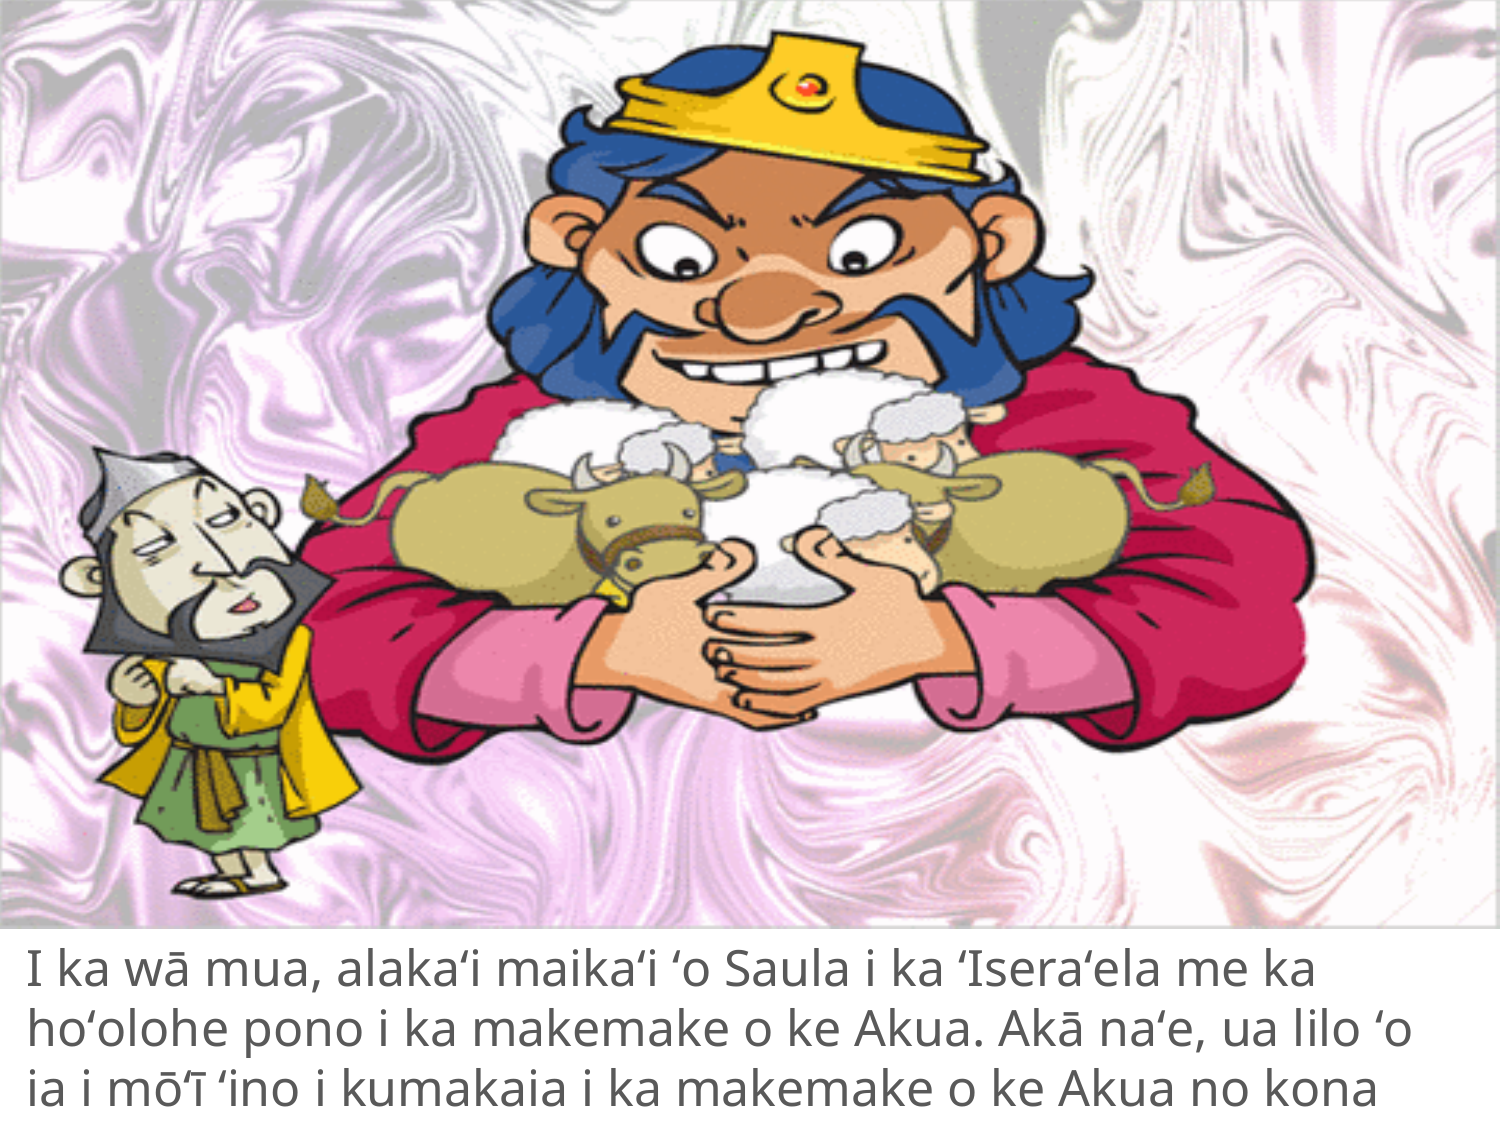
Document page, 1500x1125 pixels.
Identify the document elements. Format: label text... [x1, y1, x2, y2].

text_box I ka wā mua, alakaʻi maikaʻi ʻo Saula i ka ʻIseraʻela me ka hoʻolohe pono i ka makemake o ke Akua. Akā naʻe, ua lilo ʻo ia i mōʻī ʻino i kumakaia i ka makemake o ke Akua no kona haʻaheo a haʻaheo. [11, 937, 1483, 1125]
picture [0, 0, 1500, 929]
